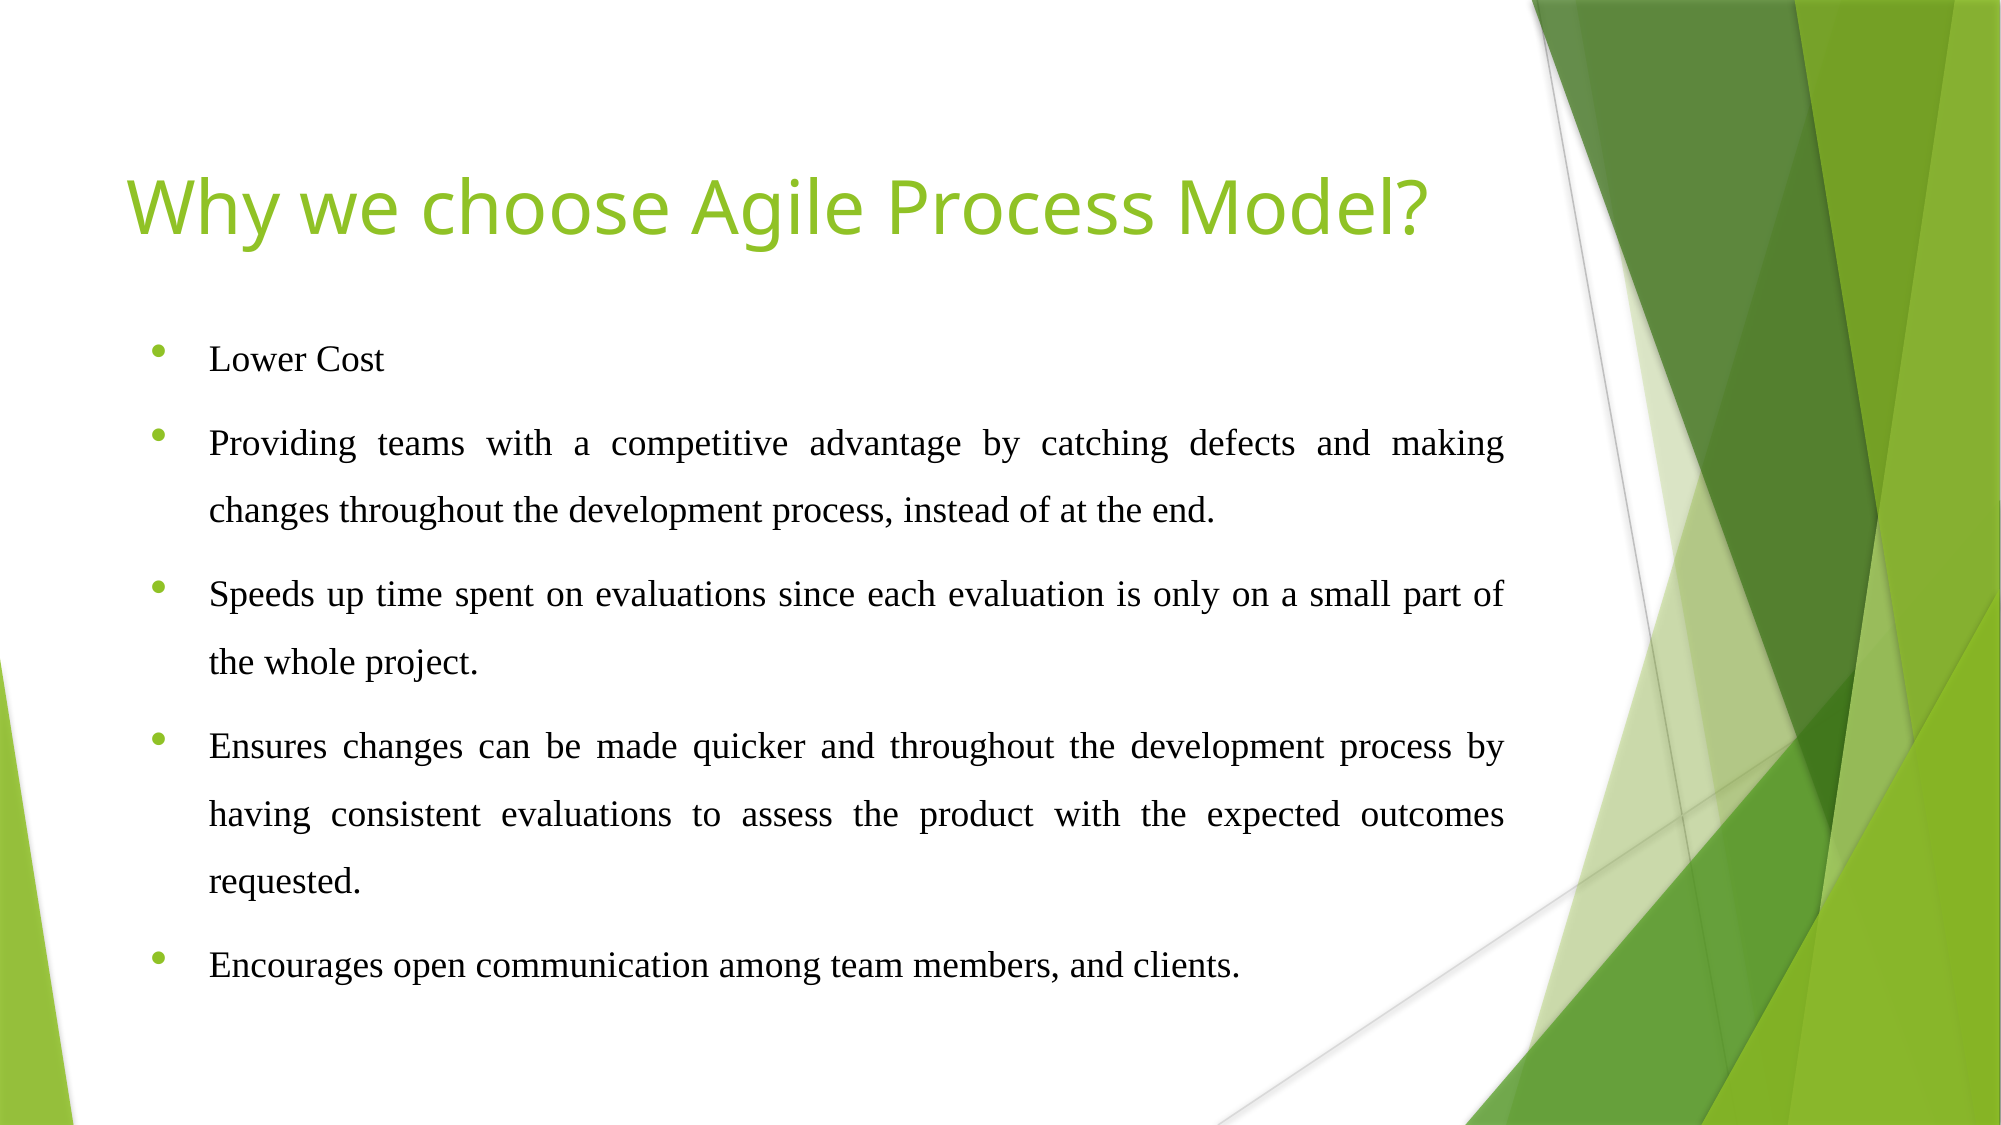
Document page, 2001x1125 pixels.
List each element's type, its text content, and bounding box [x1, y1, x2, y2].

title Why we choose Agile Process Model? [111, 152, 1522, 369]
list Lower Cost Providing teams with a competitive advantage by catching defects and making changes throughout the development process, instead of at the end. Speeds up time spent on evaluations since each evaluation is only on a small part of the whole project. Ensures changes can be made quicker and throughout the development process by having consistent evaluations to assess the product with the expected outcomes requested. Encourages open communication among team members, and clients. [137, 303, 1522, 1018]
